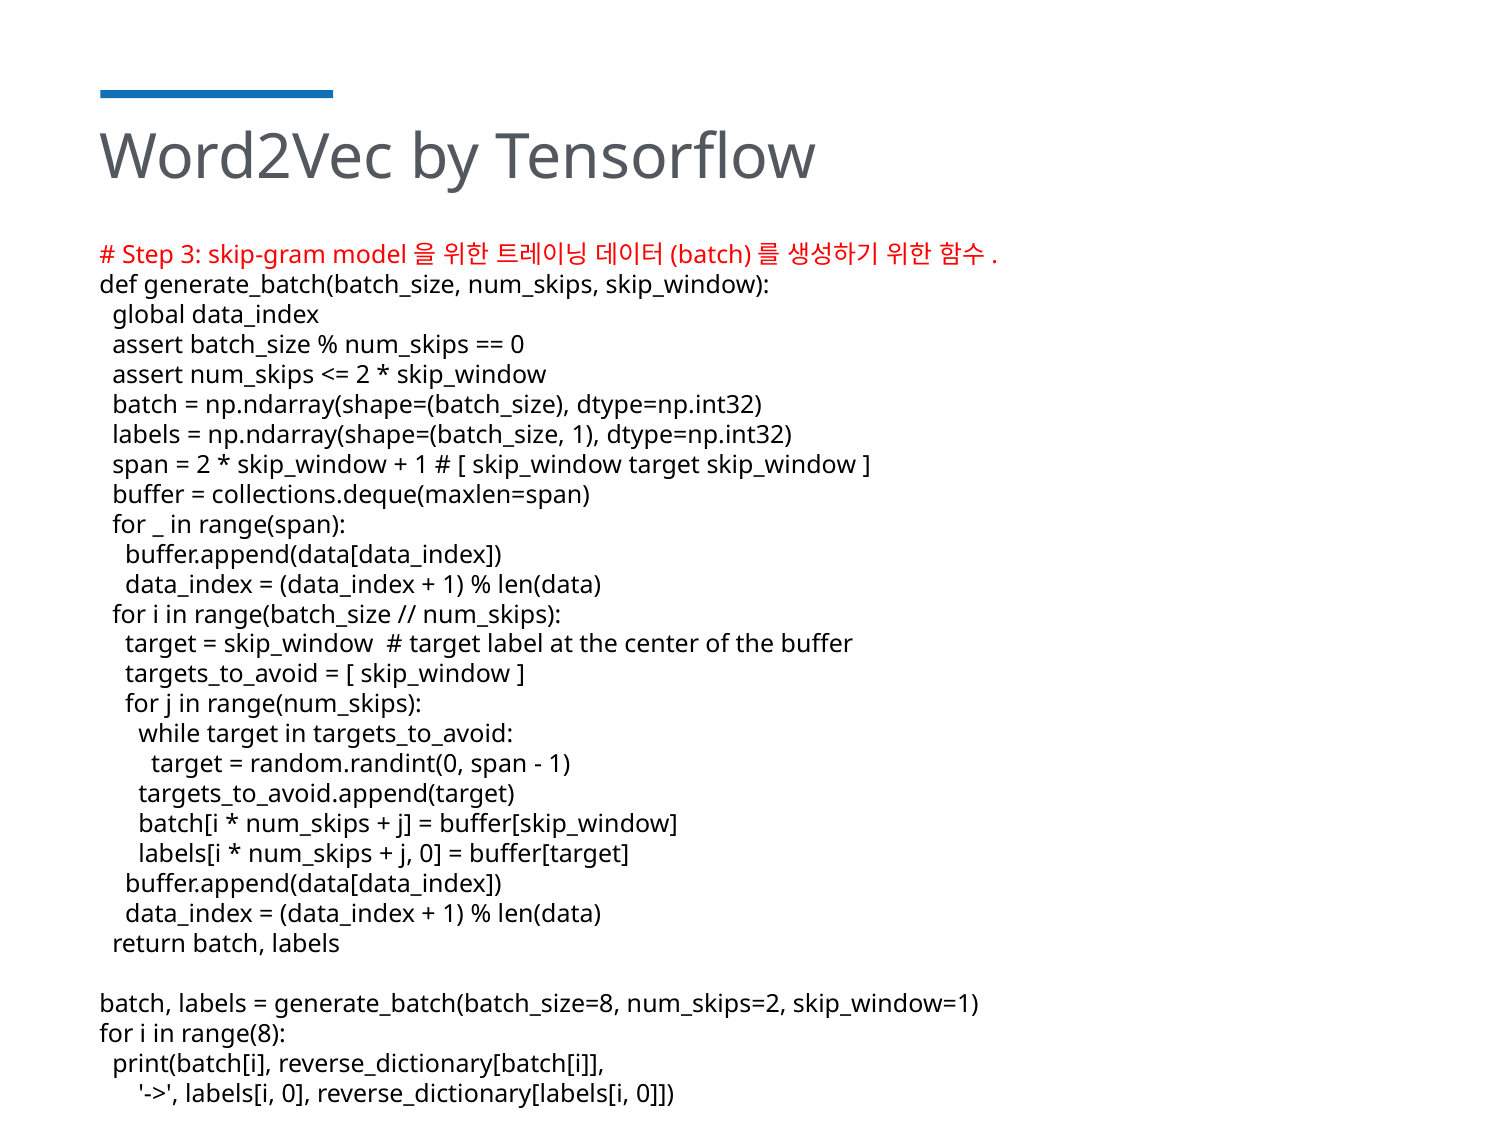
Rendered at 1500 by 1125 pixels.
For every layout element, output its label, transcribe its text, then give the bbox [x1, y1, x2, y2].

title Word2Vec by Tensorflow [84, 117, 1416, 199]
text_box # Step 3: skip-gram model을 위한 트레이닝 데이터(batch)를 생성하기 위한 함수. def generate_batch(batch_size, num_skips, skip_window): global data_index assert batch_size % num_skips == 0 assert num_skips <= 2 * skip_window batch = np.ndarray(shape=(batch_size), dtype=np.int32) labels = np.ndarray(shape=(batch_size, 1), dtype=np.int32) span = 2 * skip_window + 1 # [ skip_window target skip_window ] buffer = collections.deque(maxlen=span) for _ in range(span): buffer.append(data[data_index]) data_index = (data_index + 1) % len(data) for i in range(batch_size // num_skips): target = skip_window # target label at the center of the buffer targets_to_avoid = [ skip_window ] for j in range(num_skips): while target in targets_to_avoid: target = random.randint(0, span - 1) targets_to_avoid.append(target) batch[i * num_skips + j] = buffer[skip_window] labels[i * num_skips + j, 0] = buffer[target] buffer.append(data[data_index]) data_index = (data_index + 1) % len(data) return batch, labels batch, labels = generate_batch(batch_size=8, num_skips=2, skip_window=1) for i in range(8): print(batch[i], reverse_dictionary[batch[i]], '->', labels[i, 0], reverse_dictionary[labels[i, 0]]) [84, 231, 1125, 1115]
